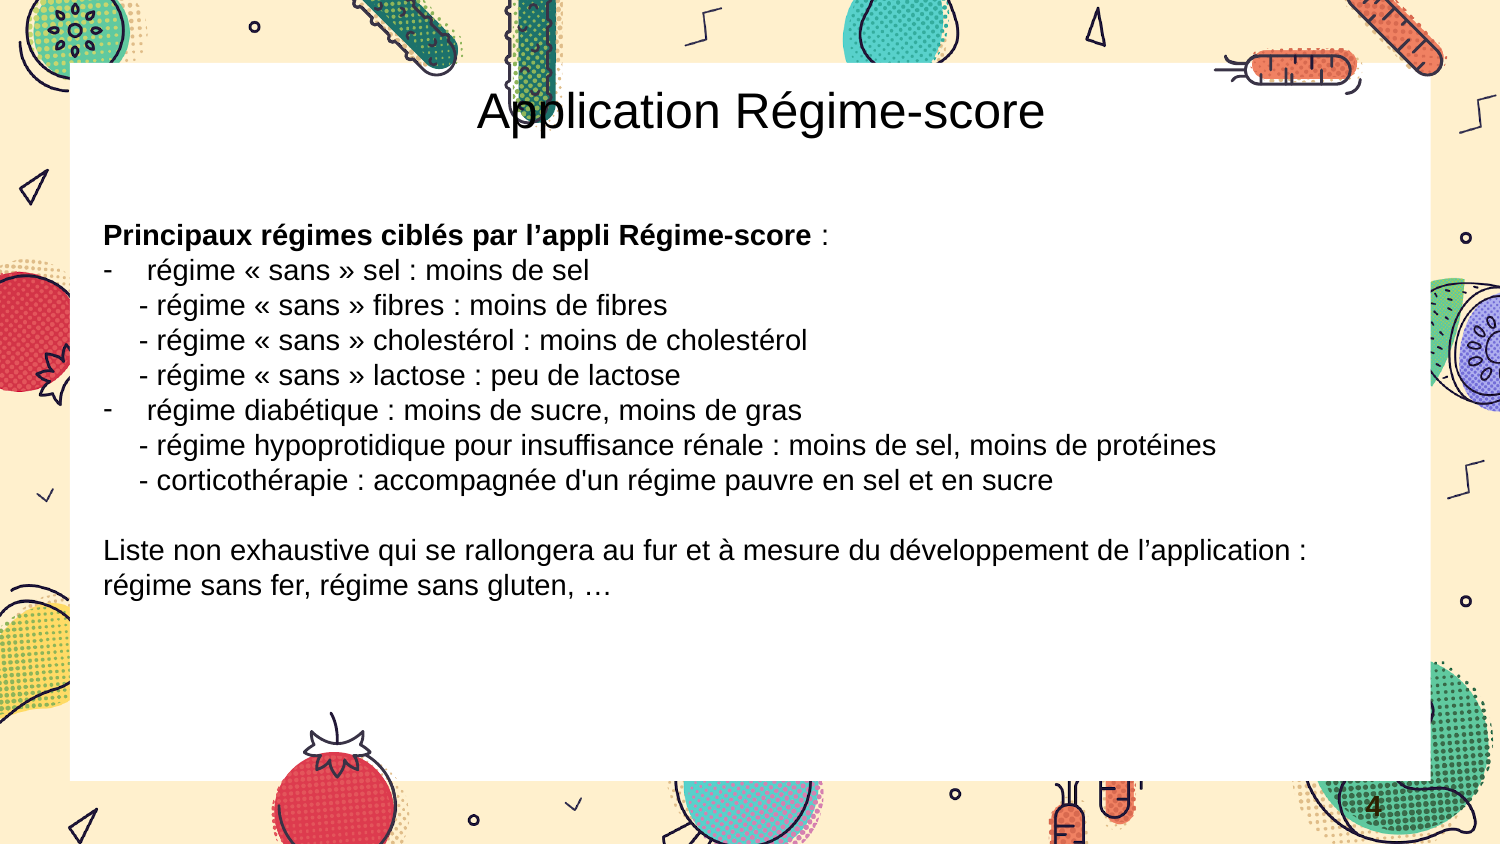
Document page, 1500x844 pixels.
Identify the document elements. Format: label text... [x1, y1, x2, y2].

picture [420, 0, 508, 62]
picture [408, 53, 417, 59]
picture [373, 17, 381, 24]
slide_number 4 [1059, 782, 1397, 828]
picture [386, 0, 1500, 844]
text_box Principaux régimes ciblés par l’appli Régime-score : régime « sans » sel : moins de sel - régime « sans » fibres : moins de fibres - régime « sans » cholestérol : moins de cholestérol - régime « sans » lactose : peu de lactose régime diabétique : moins de sucre, moins de gras - régime hypoprotidique pour insuffisance rénale : moins de sel, moins de protéines - corticothérapie : accompagnée d'un régime pauvre en sel et en sucre Liste non exhaustive qui se rallongera au fur et à mesure du développement de l’application : régime sans fer, régime sans gluten, … [88, 209, 1412, 644]
picture [382, 24, 405, 45]
picture [556, 0, 1405, 62]
picture [0, 0, 409, 844]
picture [508, 0, 518, 62]
picture [356, 0, 369, 10]
text_box Application Régime-score [123, 67, 1399, 151]
